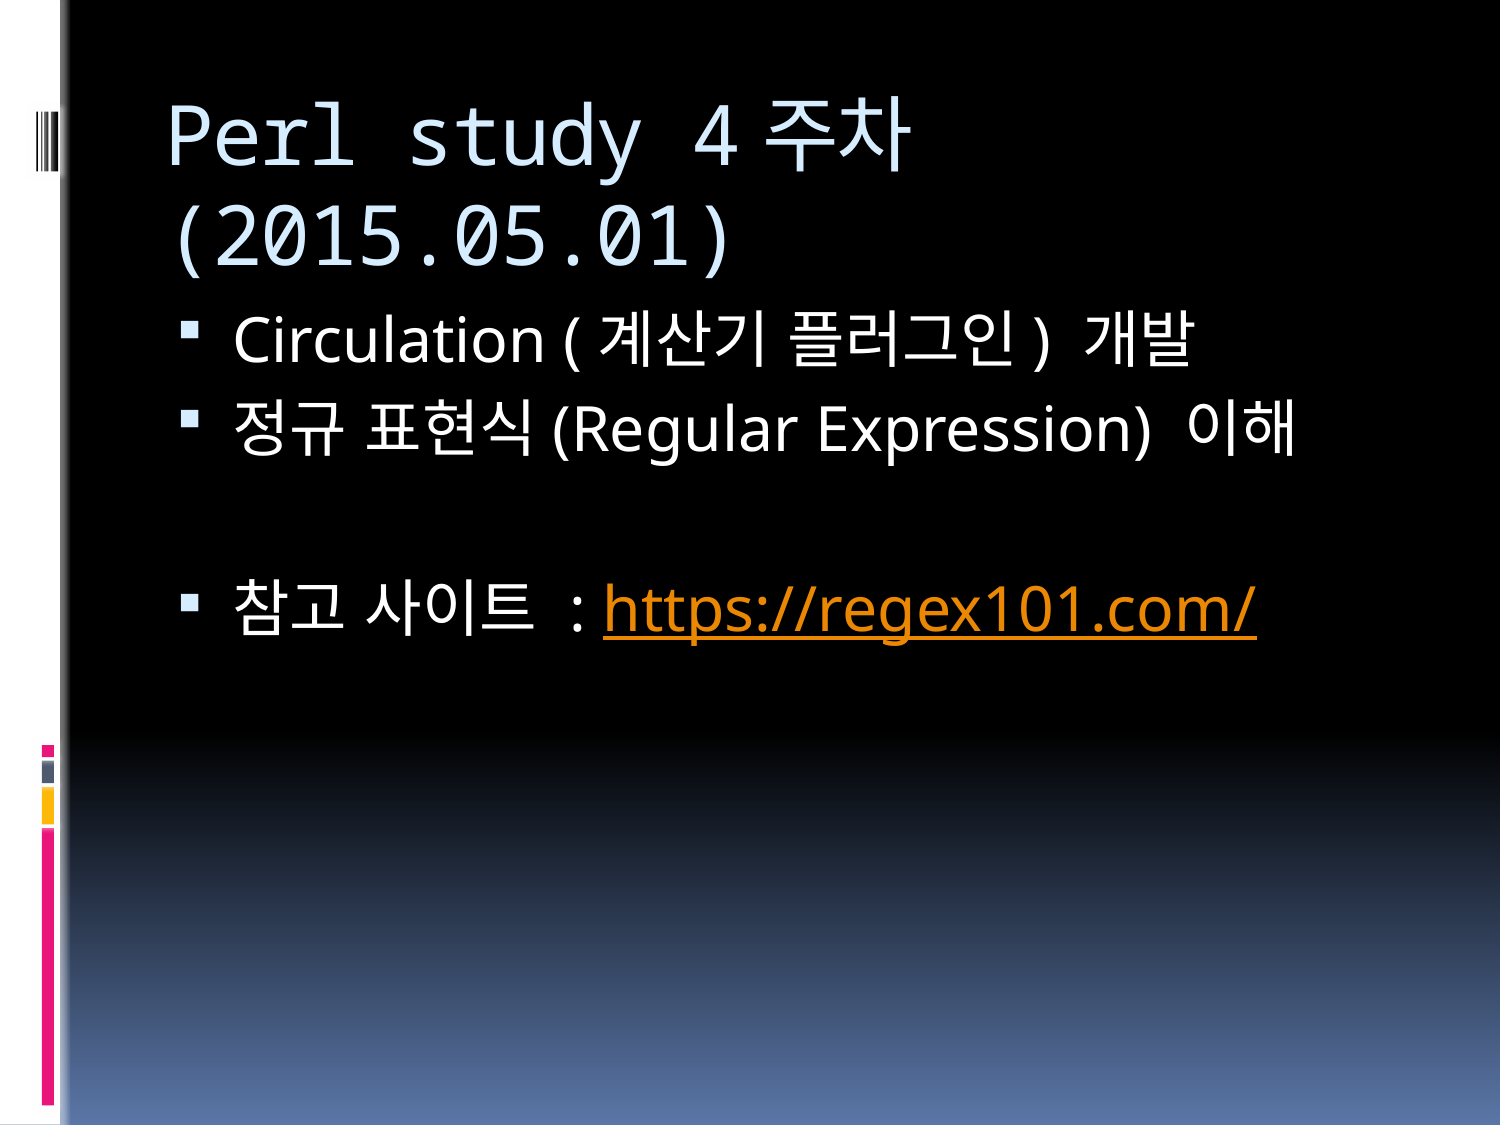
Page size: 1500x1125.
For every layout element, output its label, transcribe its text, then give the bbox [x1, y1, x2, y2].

title Perl study 4주차(2015.05.01) [150, 75, 1425, 225]
list Circulation (계산기 플러그인) 개발 정규 표현식(Regular Expression) 이해 참고 사이트 : https://regex101.com/ [150, 292, 1425, 1043]
